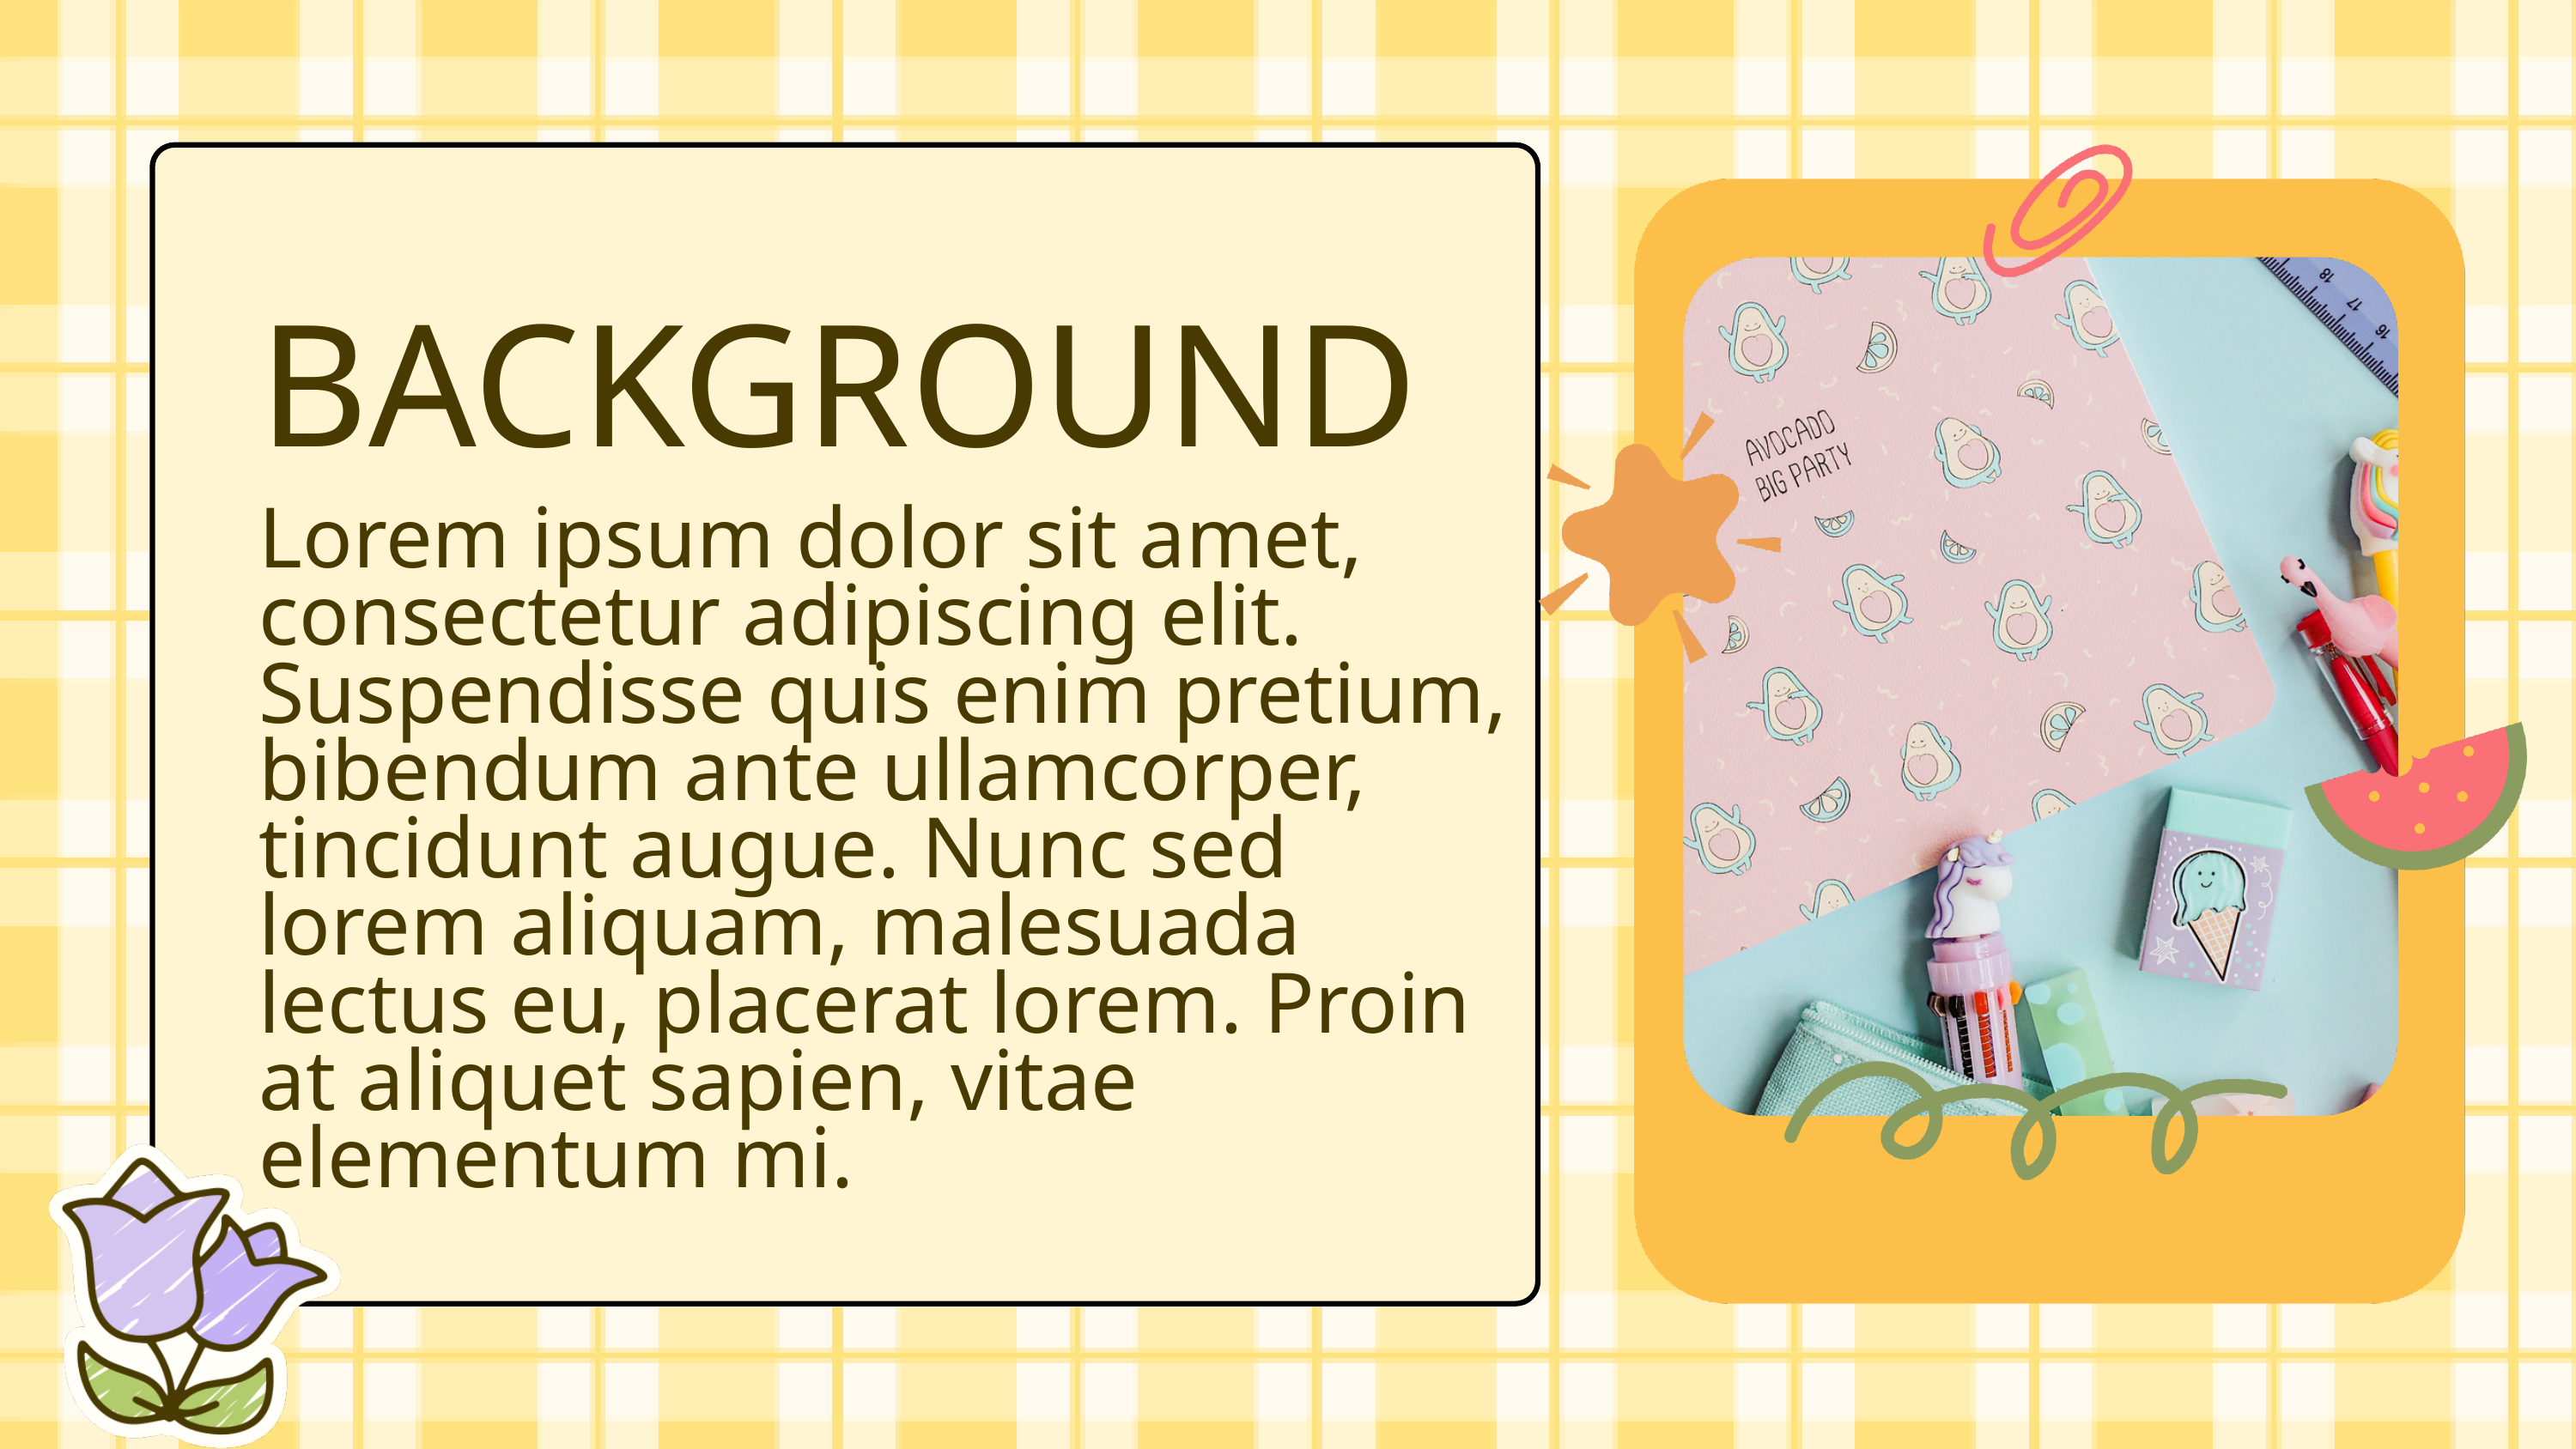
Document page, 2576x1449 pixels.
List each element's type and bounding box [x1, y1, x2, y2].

text_box [152, 123, 1539, 1304]
text_box [0, 0, 2576, 1449]
text_box [47, 1142, 342, 1449]
text_box [1543, 144, 2540, 1304]
